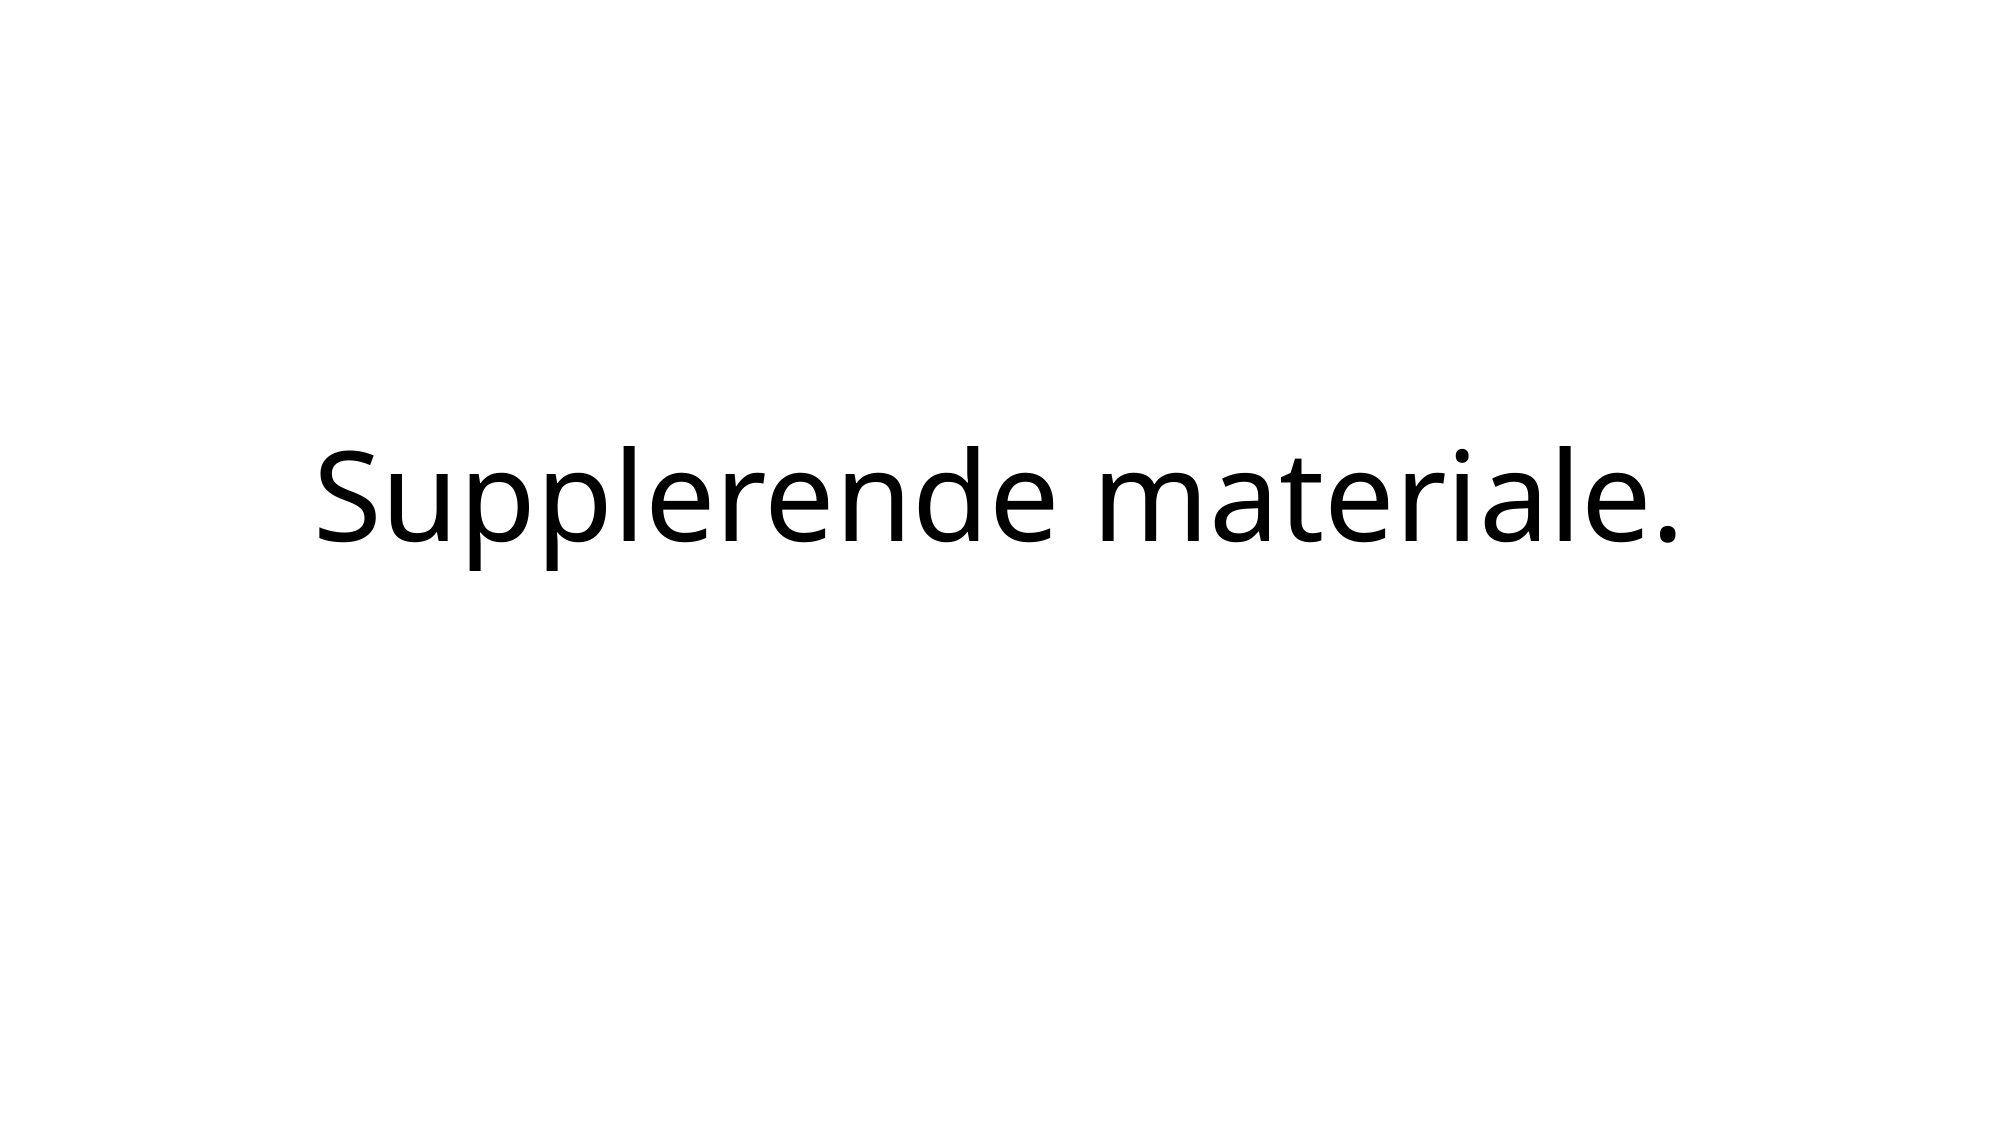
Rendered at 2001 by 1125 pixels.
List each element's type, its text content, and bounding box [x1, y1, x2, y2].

title Supplerende materiale. [249, 184, 1750, 576]
